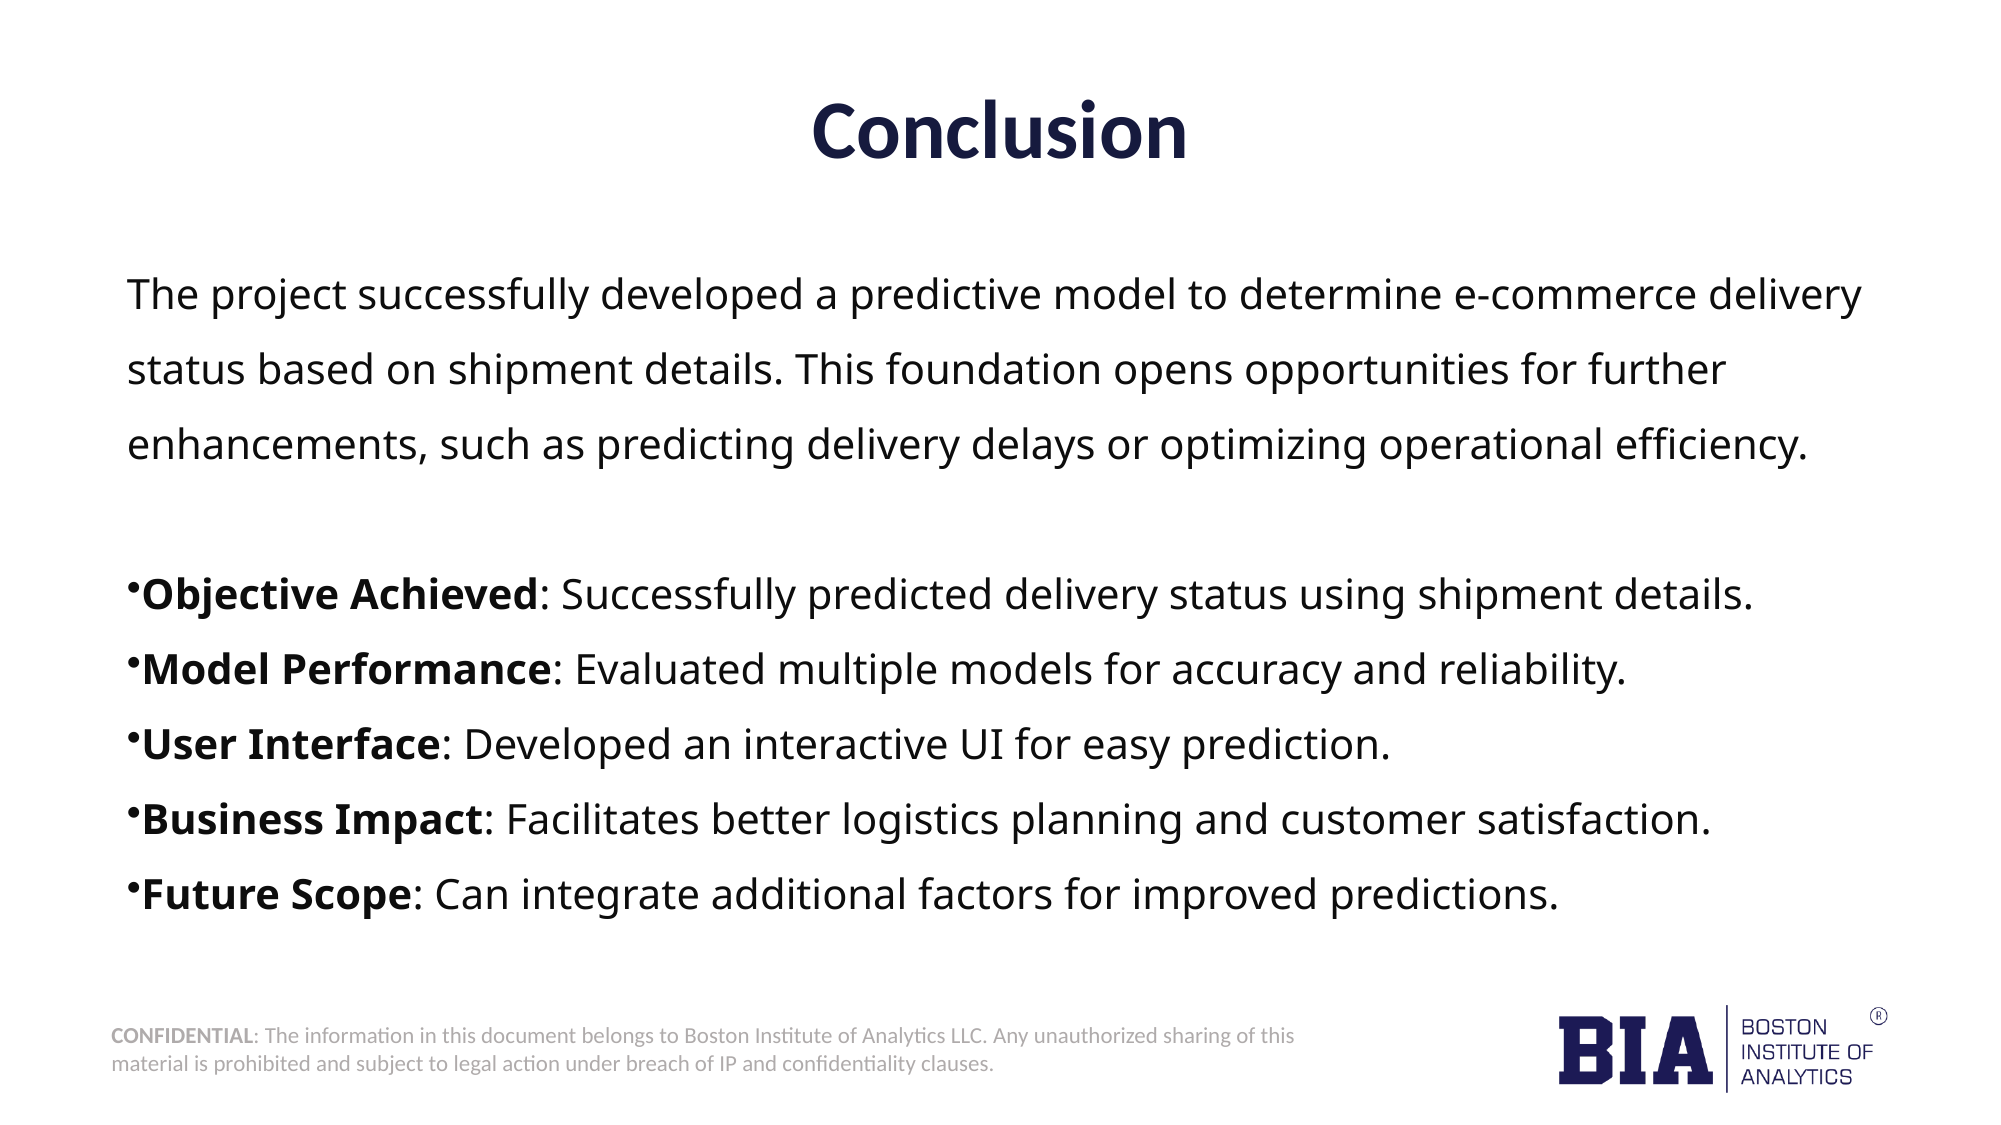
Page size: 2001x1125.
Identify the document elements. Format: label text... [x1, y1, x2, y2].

text_box Conclusion [83, 80, 1918, 182]
picture [1557, 1003, 1889, 1094]
text_box The project successfully developed a predictive model to determine e-commerce delivery status based on shipment details. This foundation opens opportunities for further enhancements, such as predicting delivery delays or optimizing operational efficiency. Objective Achieved: Successfully predicted delivery status using shipment details. Model Performance: Evaluated multiple models for accuracy and reliability. User Interface: Developed an interactive UI for easy prediction. Business Impact: Facilitates better logistics planning and customer satisfaction. Future Scope: Can integrate additional factors for improved predictions. [126, 242, 1938, 918]
